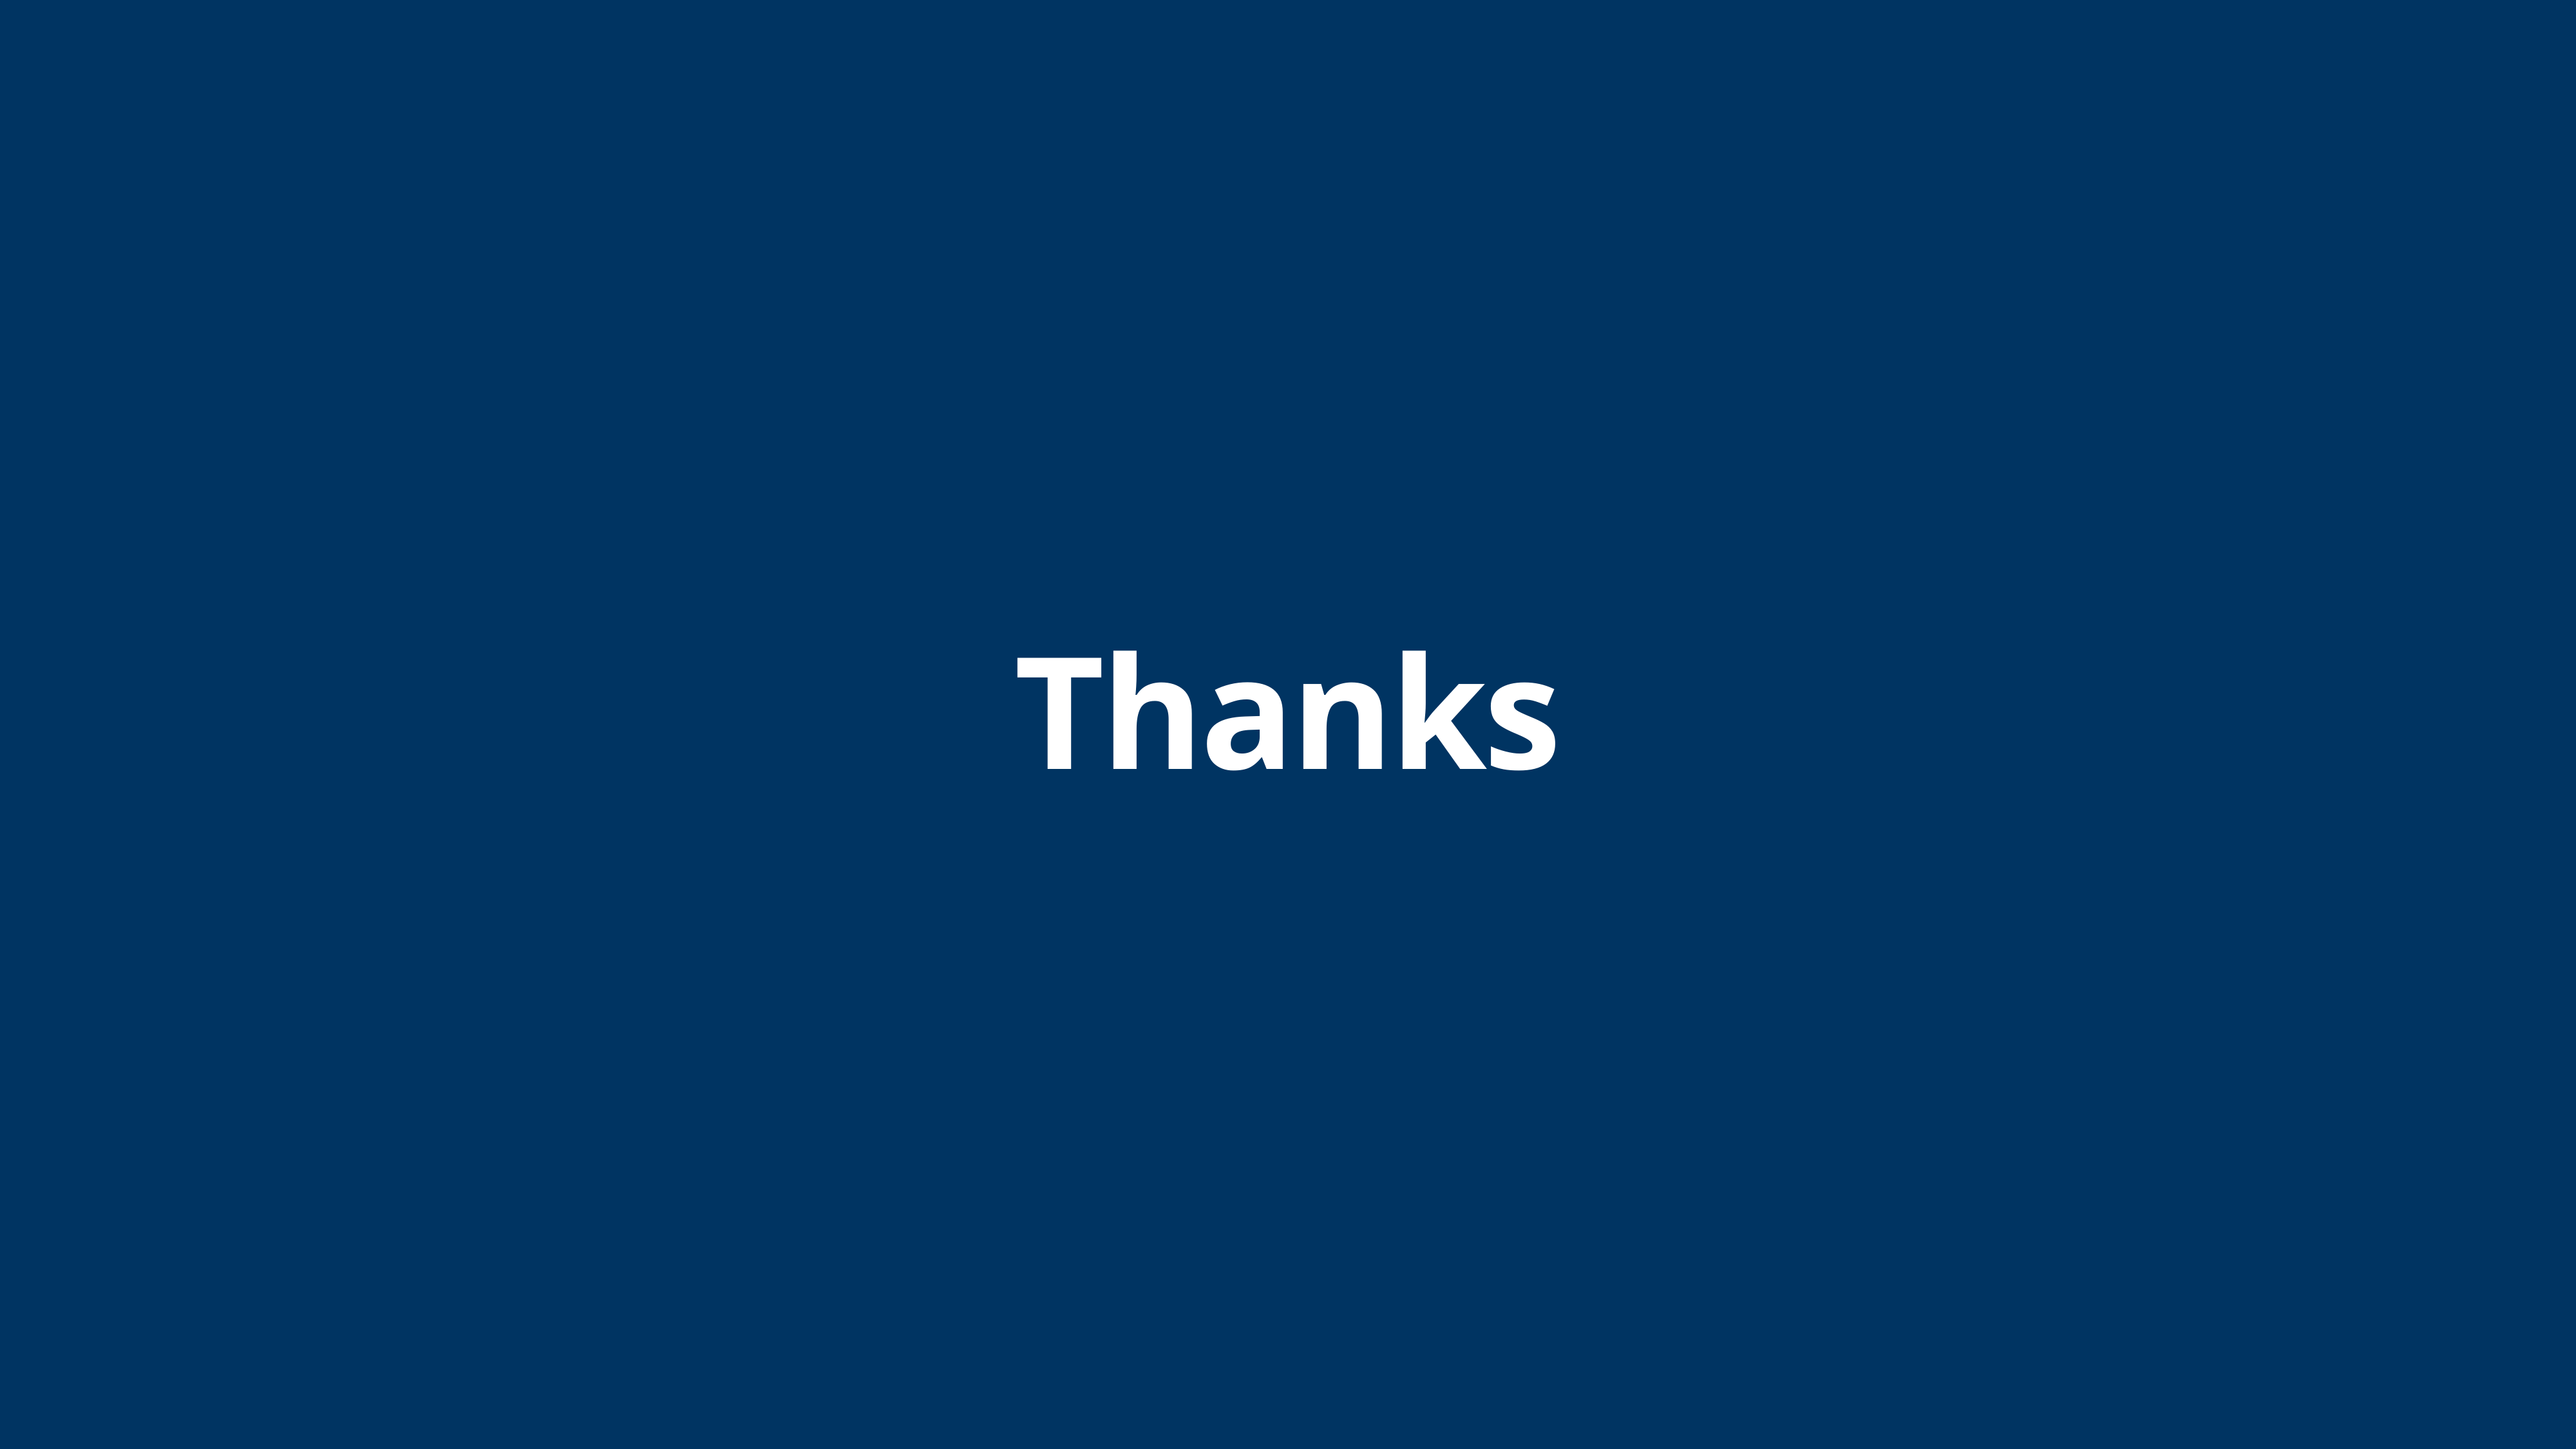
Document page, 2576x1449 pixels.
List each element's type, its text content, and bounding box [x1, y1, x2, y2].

text_box Thanks [1009, 644, 1567, 805]
